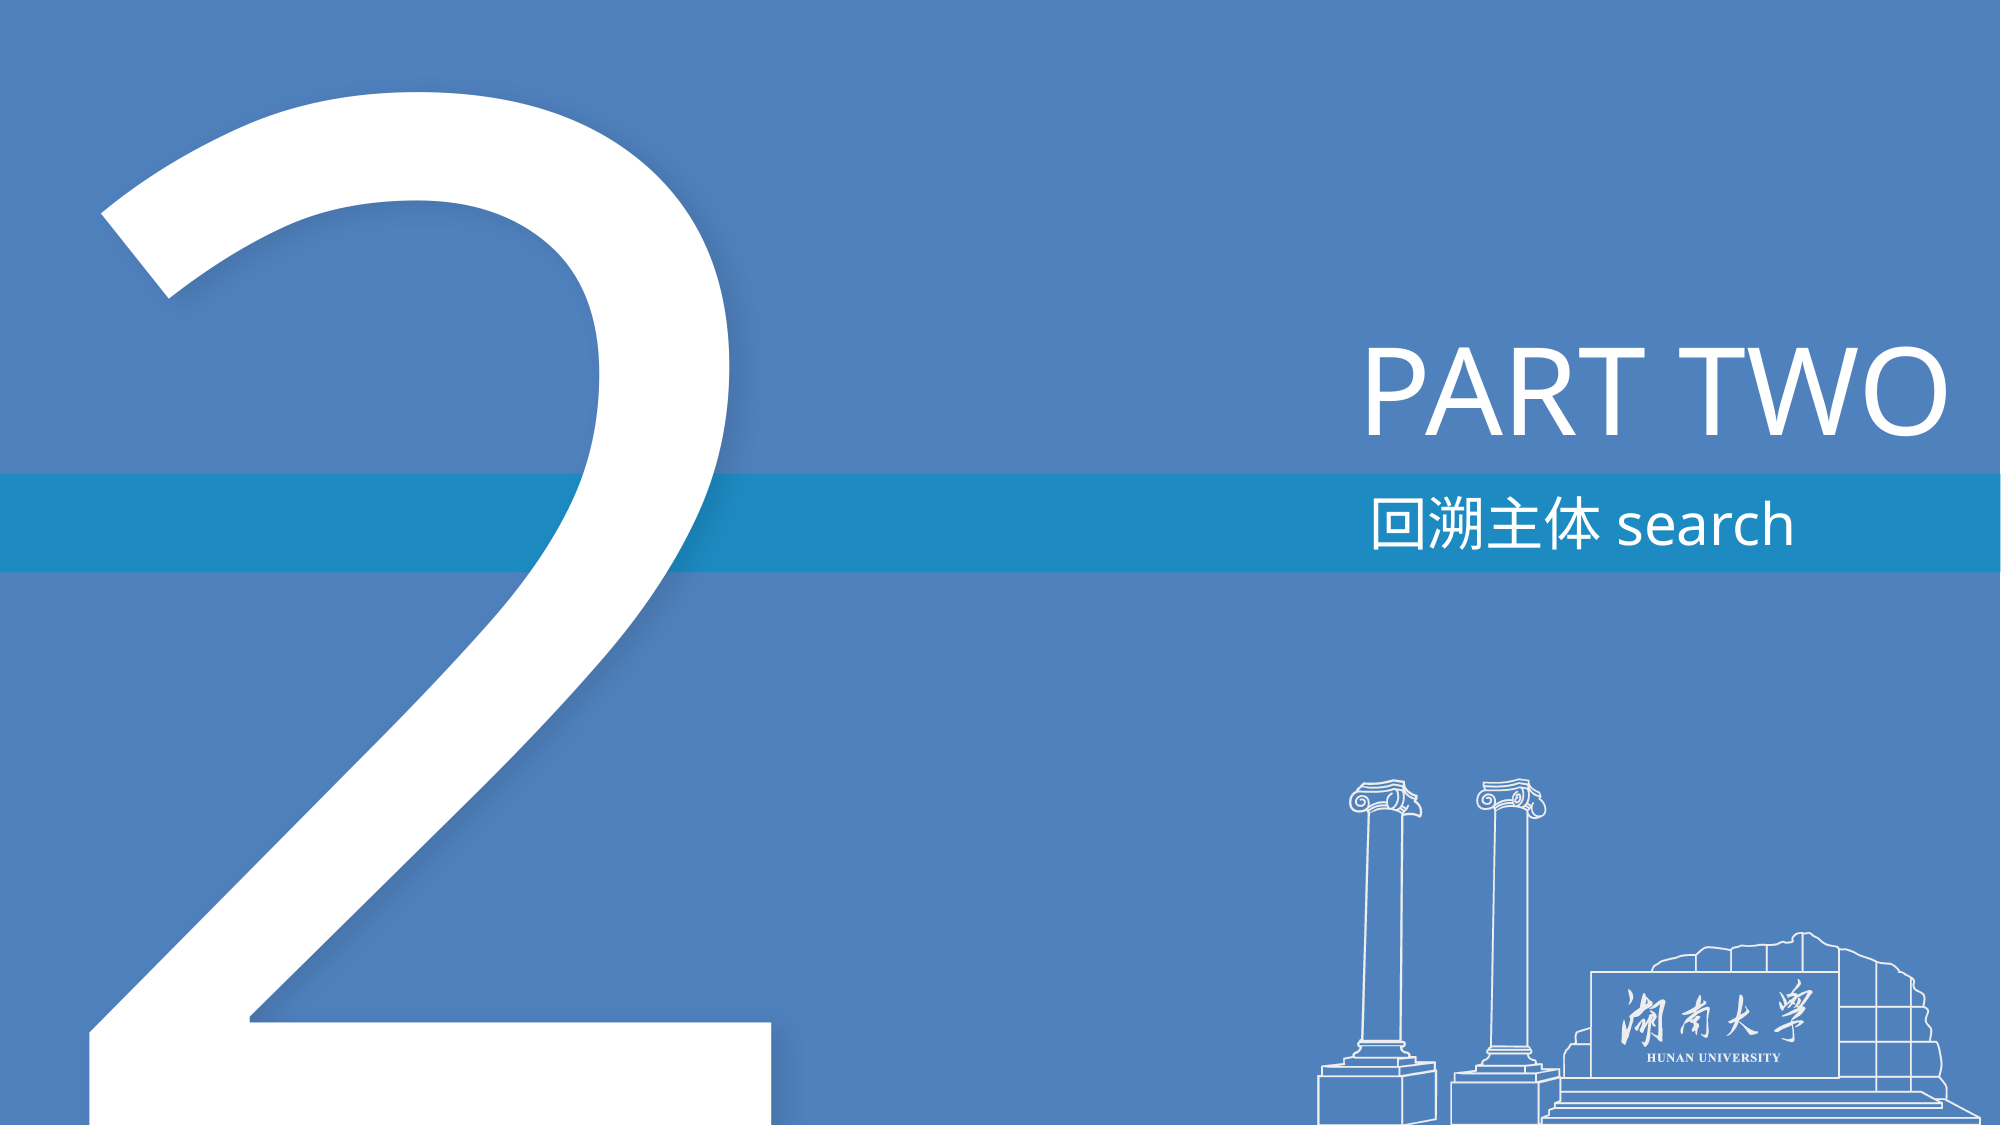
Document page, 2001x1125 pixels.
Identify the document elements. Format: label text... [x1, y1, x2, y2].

text_box [0, 472, 6, 574]
text_box PART TWO [1342, 305, 1970, 467]
text_box 2 [6, 0, 602, 1125]
text_box [625, 472, 2001, 574]
text_box 回溯主体search [1354, 479, 1877, 565]
picture [1242, 700, 2001, 1125]
